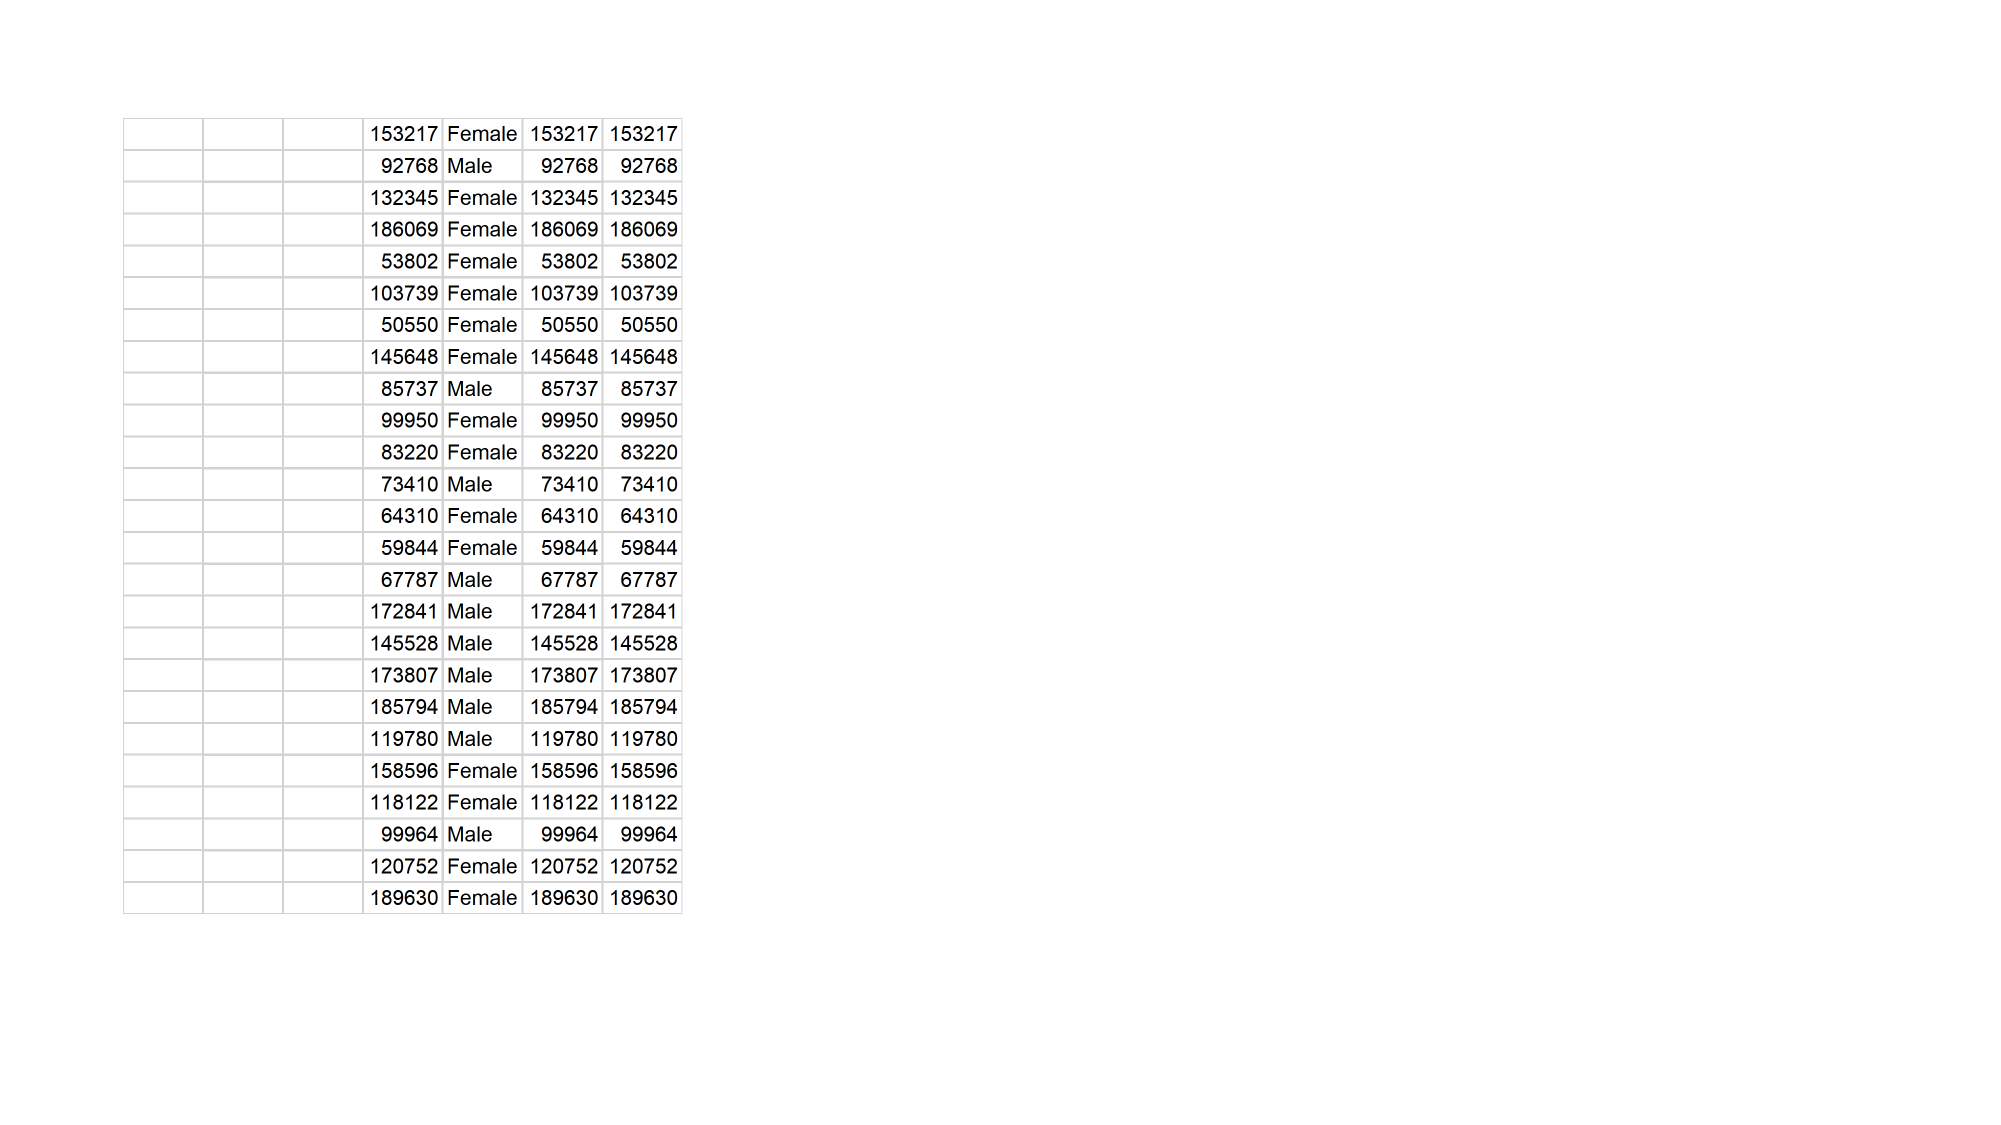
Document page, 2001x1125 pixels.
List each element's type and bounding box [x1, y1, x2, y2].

picture [122, 117, 683, 915]
